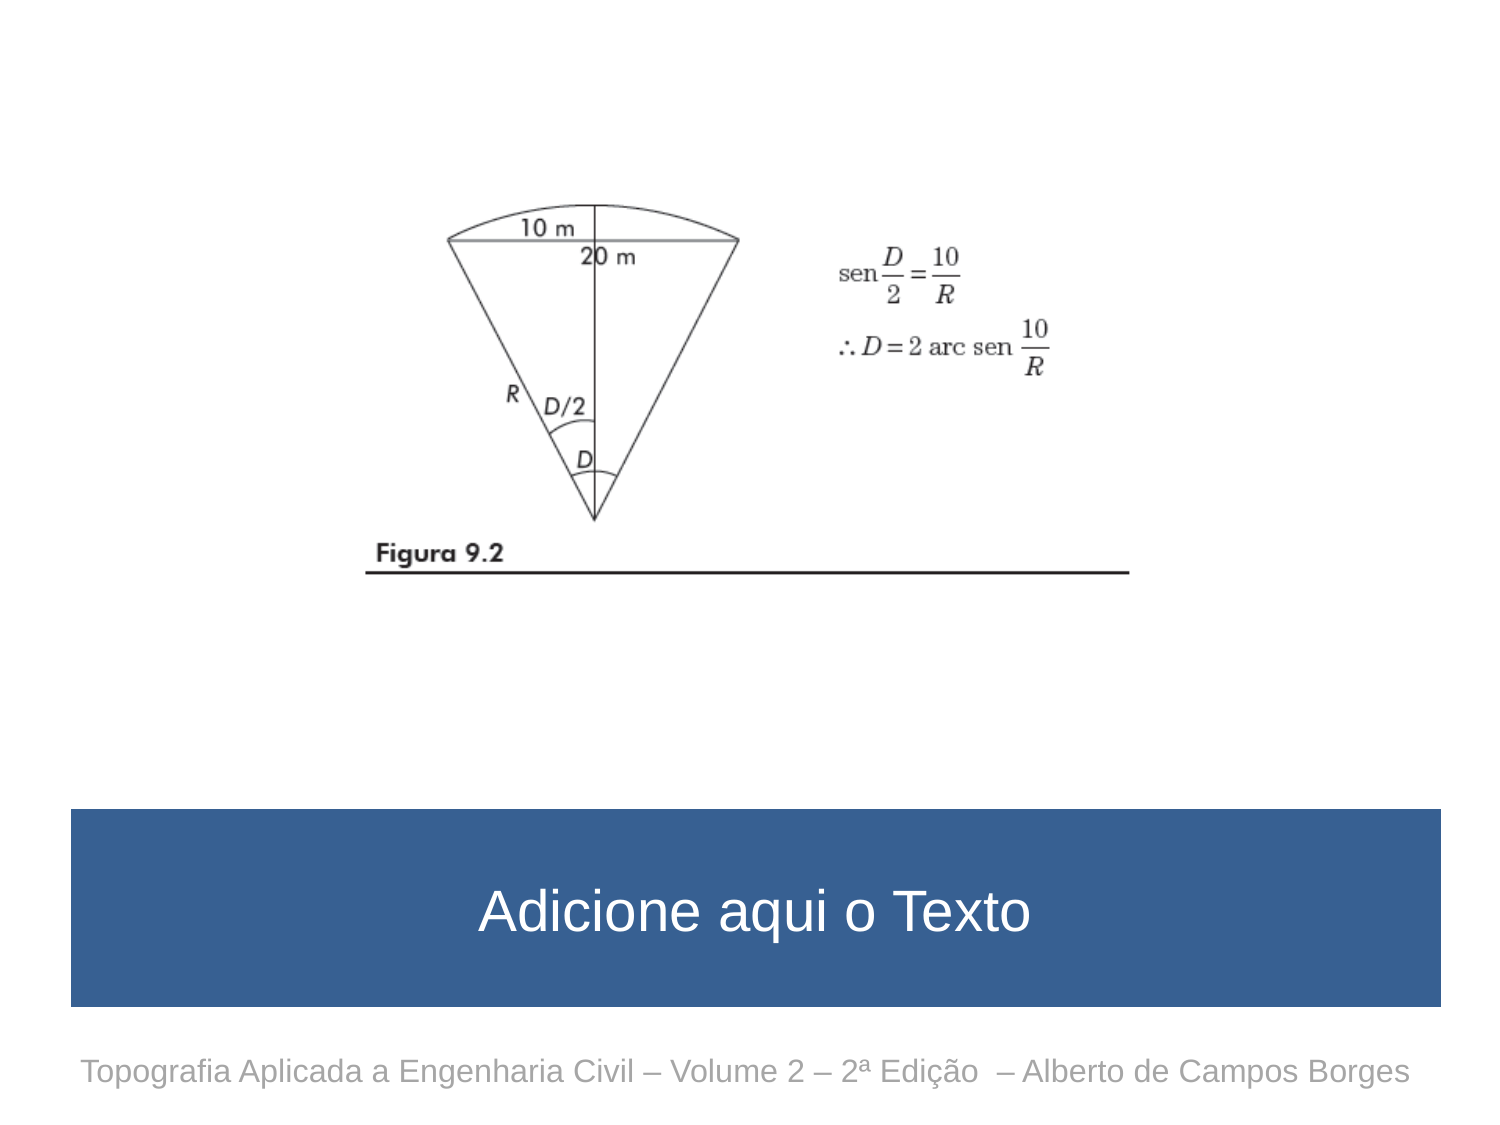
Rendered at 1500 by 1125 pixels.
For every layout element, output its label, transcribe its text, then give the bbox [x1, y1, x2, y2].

footer Topografia Aplicada a Engenharia Civil – Volume 2 – 2ª Edição – Alberto de Campos Borges [0, 1042, 1500, 1103]
picture [361, 172, 1139, 584]
text_box Adicione aqui o Texto [70, 808, 1442, 1008]
